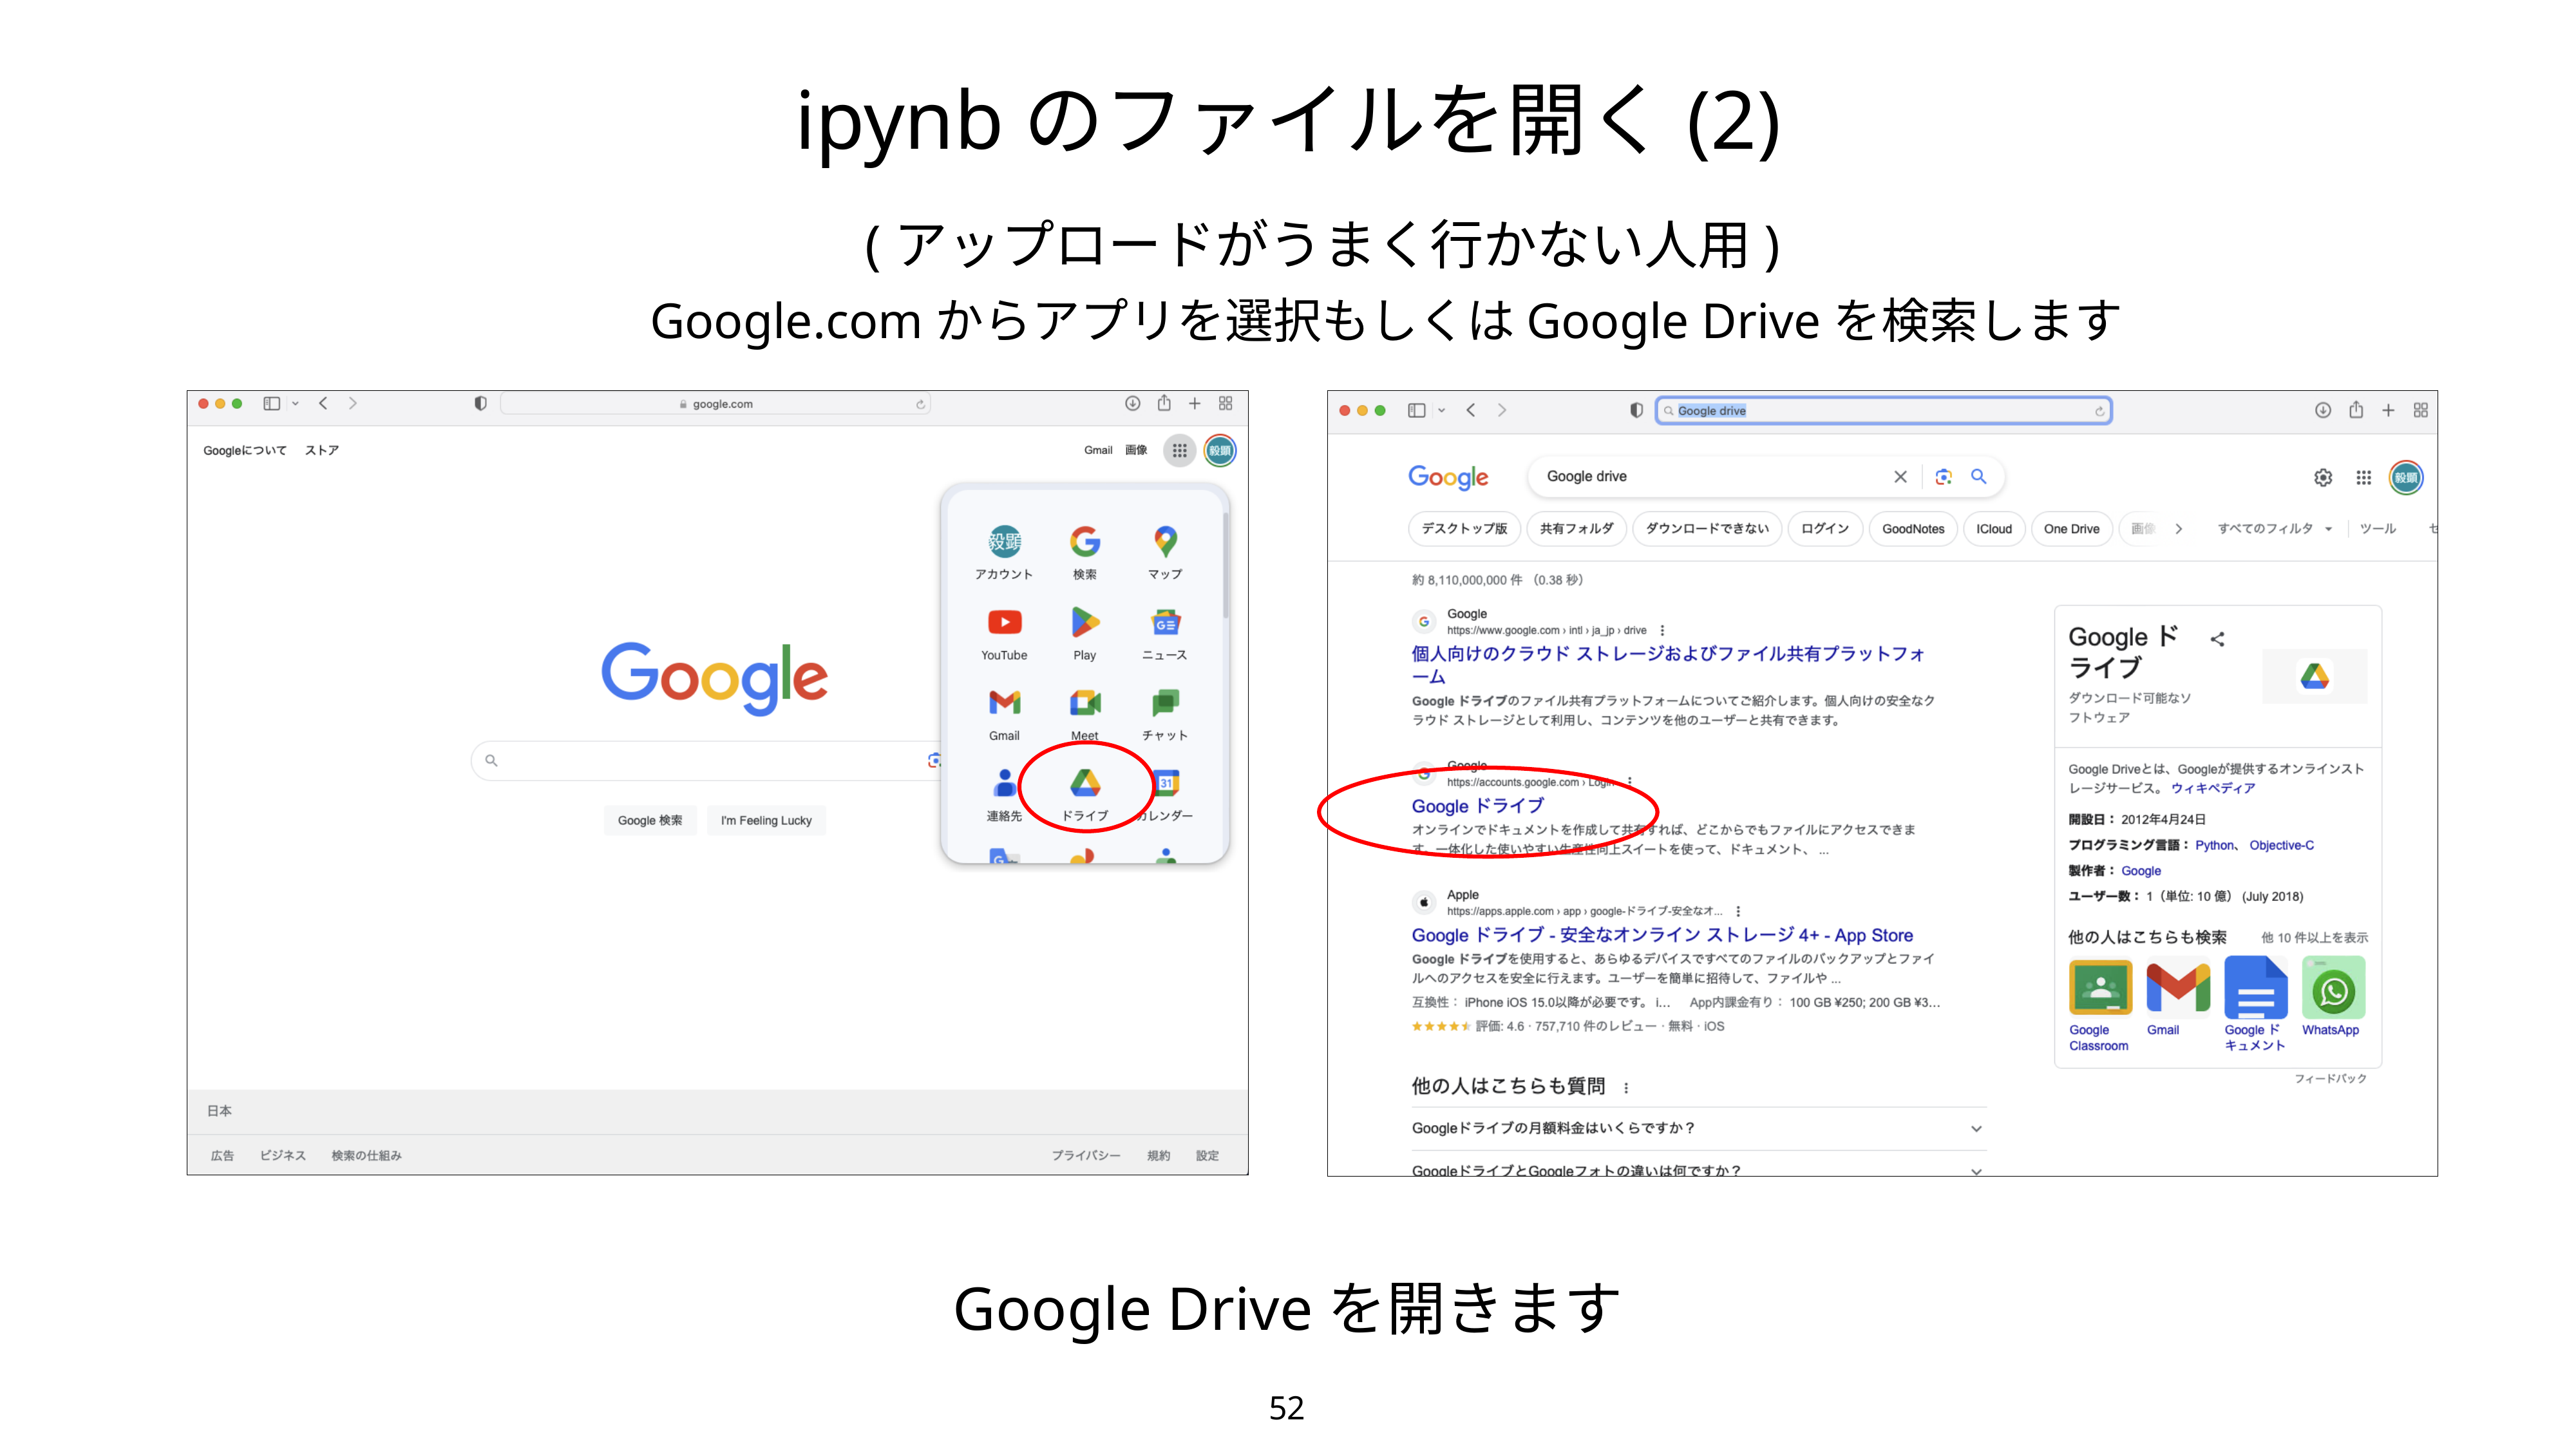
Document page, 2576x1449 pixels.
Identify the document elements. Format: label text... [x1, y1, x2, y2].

text_box (アップロードがうまく行かない人用) [307, 206, 2339, 280]
text_box Google Driveを開きます [947, 1265, 1629, 1348]
text_box [1319, 798, 1327, 826]
picture [187, 390, 1249, 1175]
text_box Google.comからアプリを選択もしくはGoogle Driveを検索します [644, 285, 2128, 354]
picture [1327, 390, 2438, 1177]
text_box ipynbのファイルを開く(2) [789, 63, 1786, 171]
slide_number 52 [1263, 1381, 1312, 1431]
